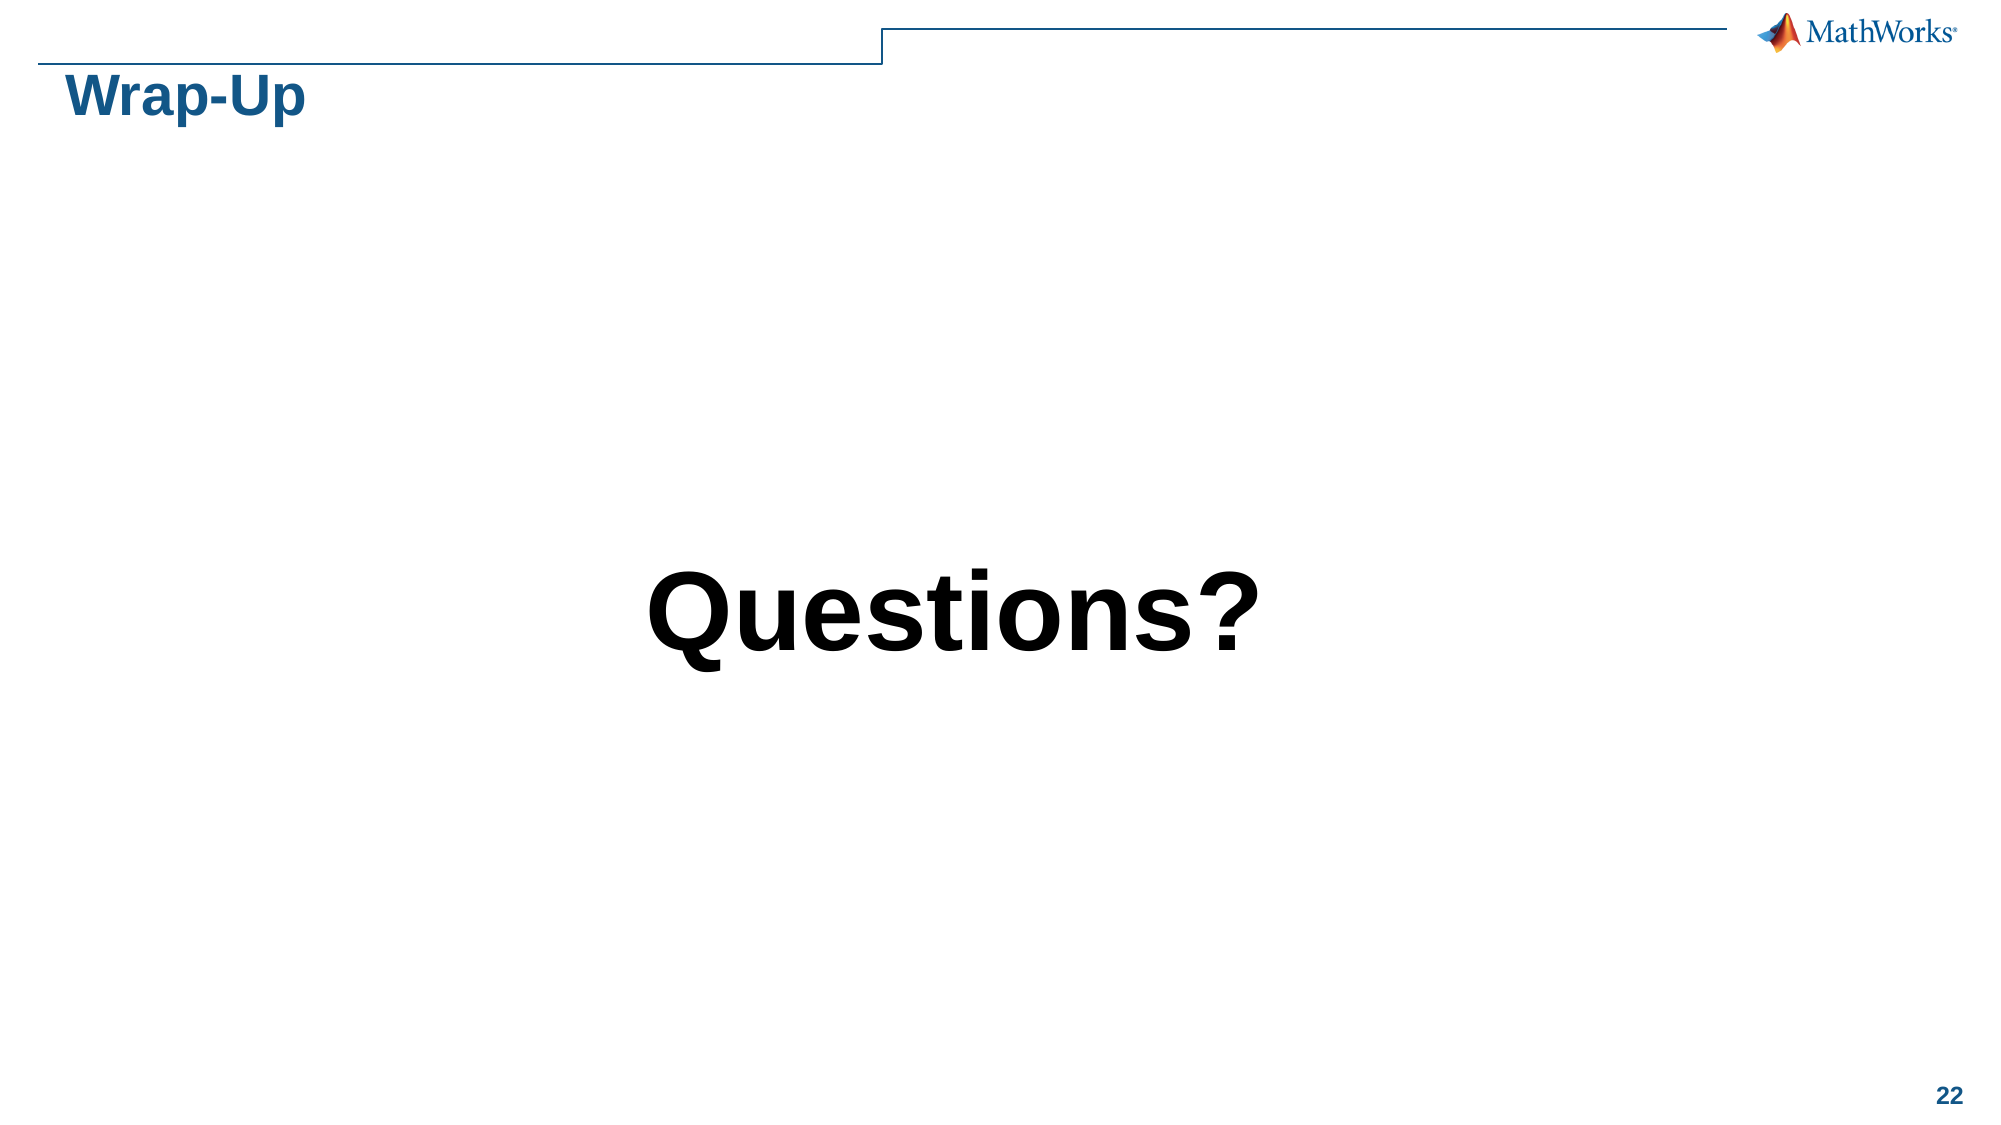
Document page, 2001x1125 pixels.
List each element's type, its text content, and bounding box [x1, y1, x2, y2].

picture [1751, 3, 1970, 63]
title Wrap-Up [50, 50, 1817, 213]
list Questions? [87, 237, 1855, 1000]
